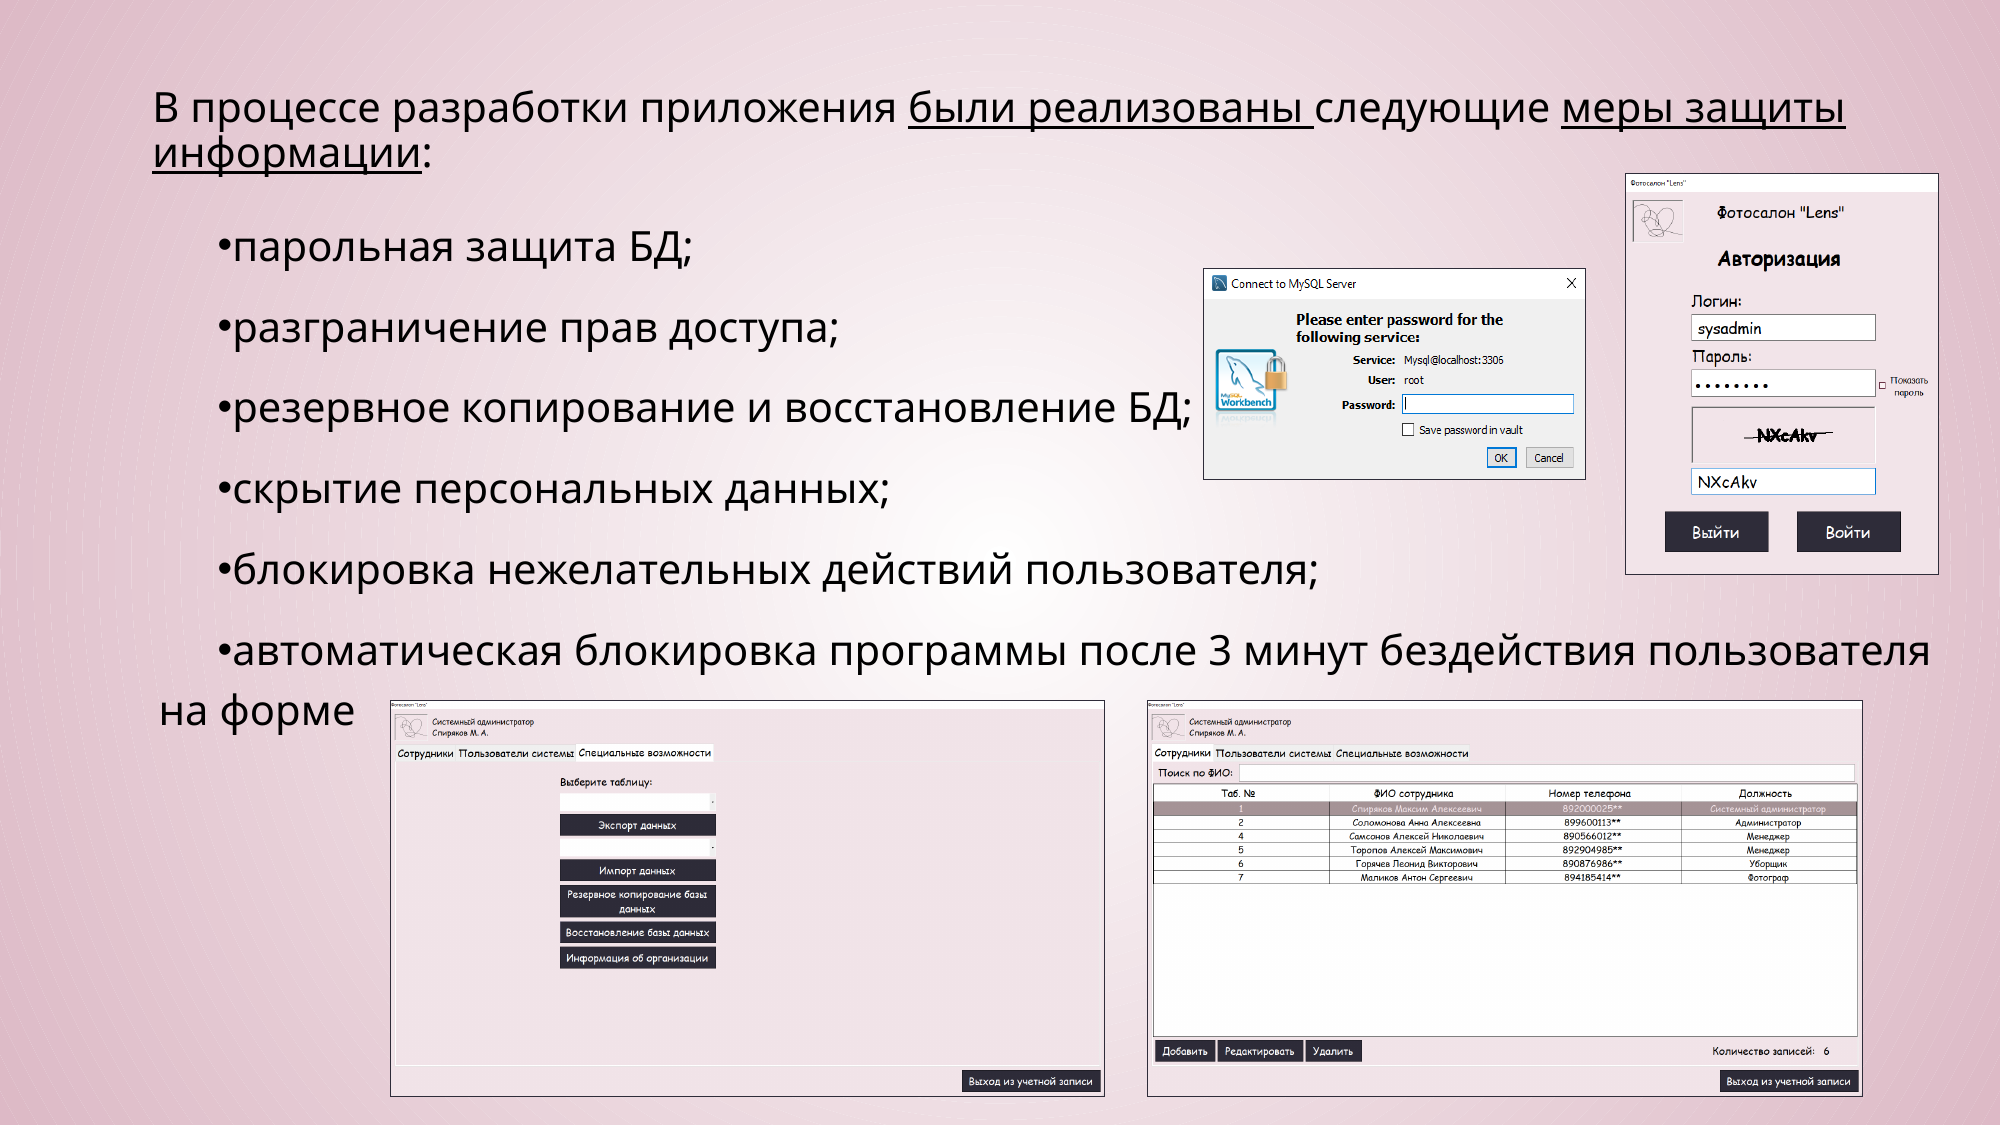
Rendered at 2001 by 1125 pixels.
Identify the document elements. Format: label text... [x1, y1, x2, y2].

picture [1203, 268, 1586, 480]
title В процессе разработки приложения были реализованы следующие меры защиты информации: [137, 61, 1863, 202]
list парольная защита БД; разграничение прав доступа; резервное копирование и восстановление БД; скрытие персональных данных; блокировка нежелательных действий пользователя; автоматическая блокировка программы после 3 минут бездействия пользователя на форме [55, 201, 1953, 1097]
picture [1147, 700, 1863, 1097]
picture [390, 700, 1105, 1097]
picture [1625, 173, 1939, 575]
